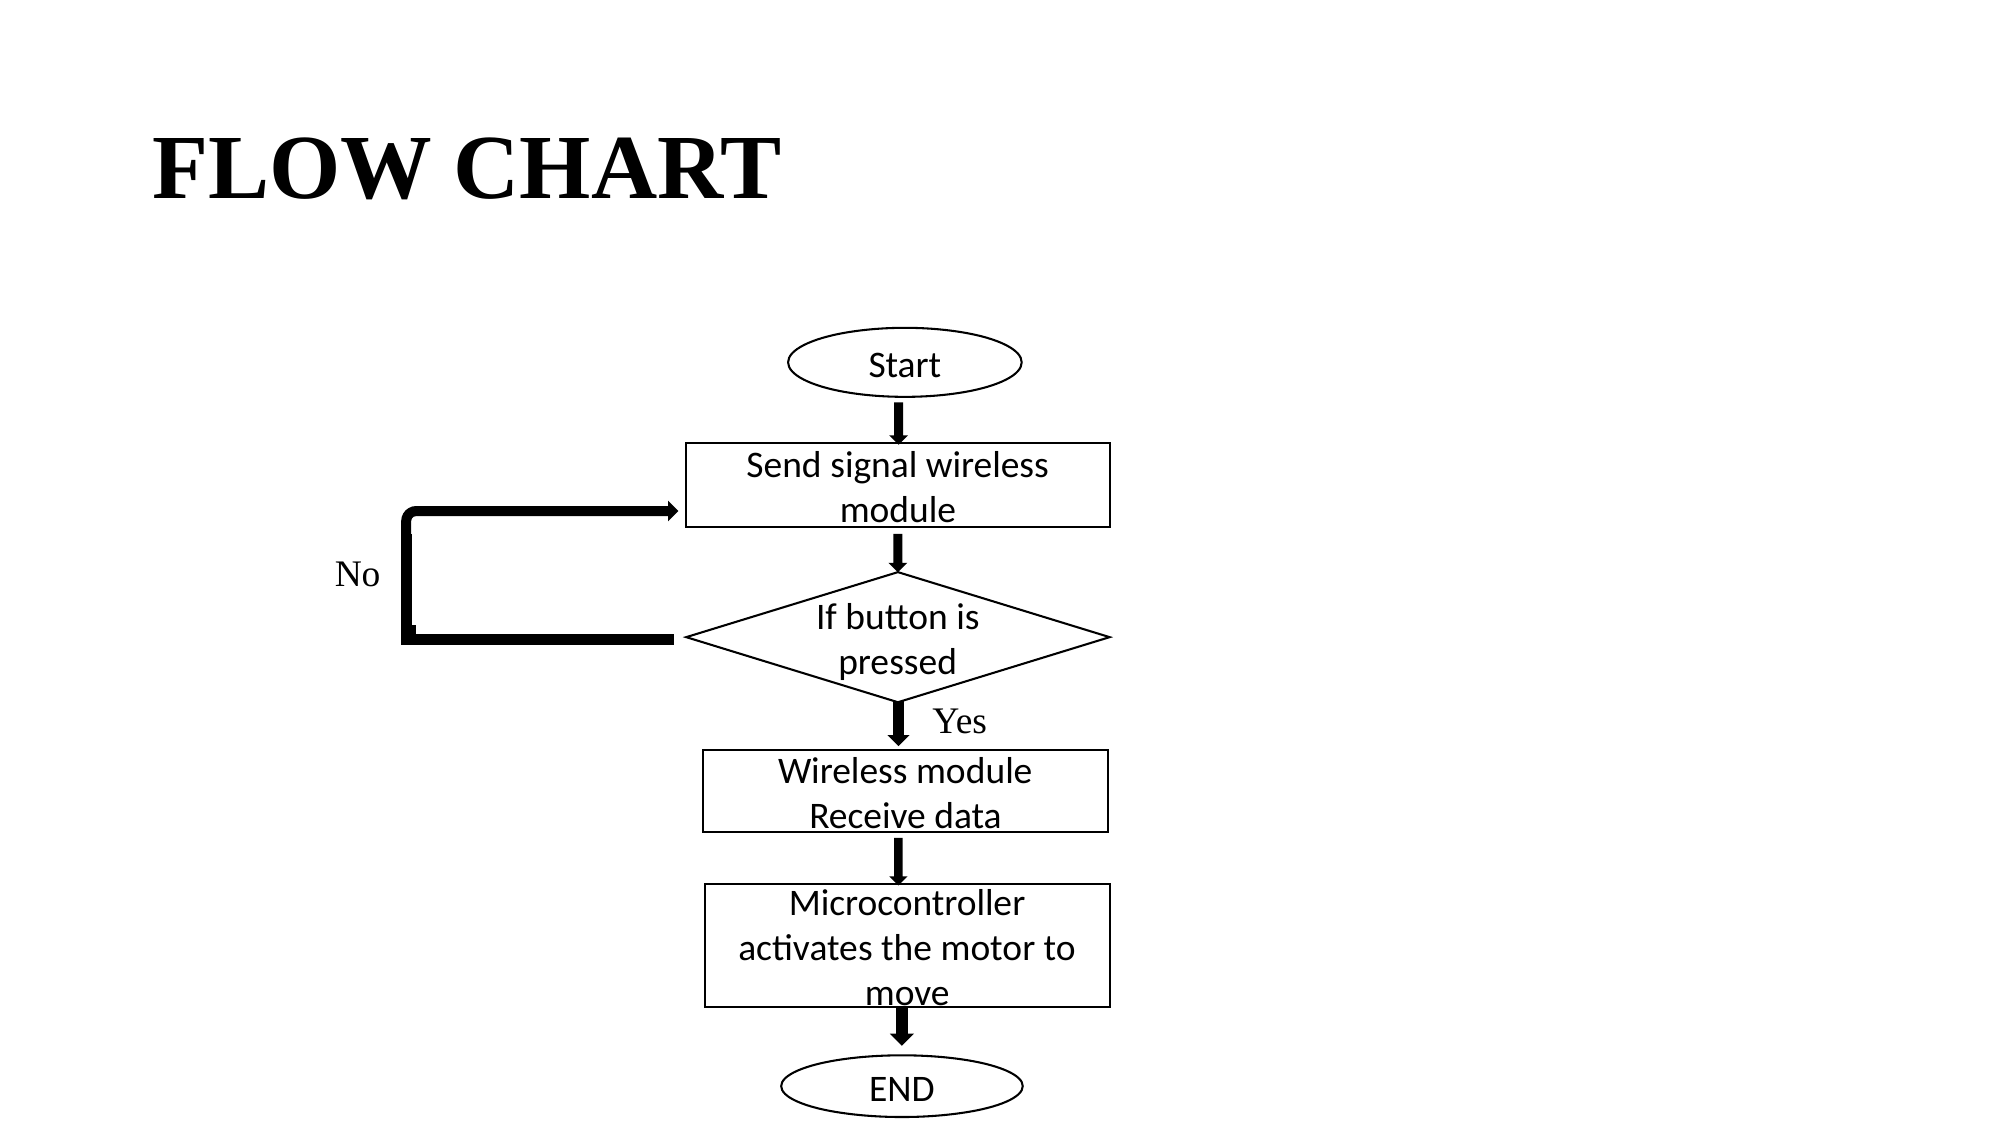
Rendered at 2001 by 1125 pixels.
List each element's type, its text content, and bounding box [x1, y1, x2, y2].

title FLOW CHART [137, 59, 1863, 278]
text_box [889, 837, 908, 886]
text_box [420, 634, 674, 645]
text_box [401, 500, 679, 534]
text_box END [780, 1054, 1024, 1119]
text_box Start [787, 326, 1023, 398]
text_box [889, 1006, 915, 1046]
text_box Yes [917, 688, 1002, 749]
text_box Microcontroller activates the motor to move [704, 883, 1111, 1008]
text_box Send signal wireless module [685, 442, 1111, 528]
text_box [887, 701, 910, 747]
text_box Wireless module Receive data [702, 749, 1109, 833]
text_box If button is pressed [682, 571, 1114, 702]
text_box [888, 533, 908, 573]
list No [319, 546, 397, 1125]
text_box [889, 402, 909, 445]
text_box [401, 534, 420, 645]
